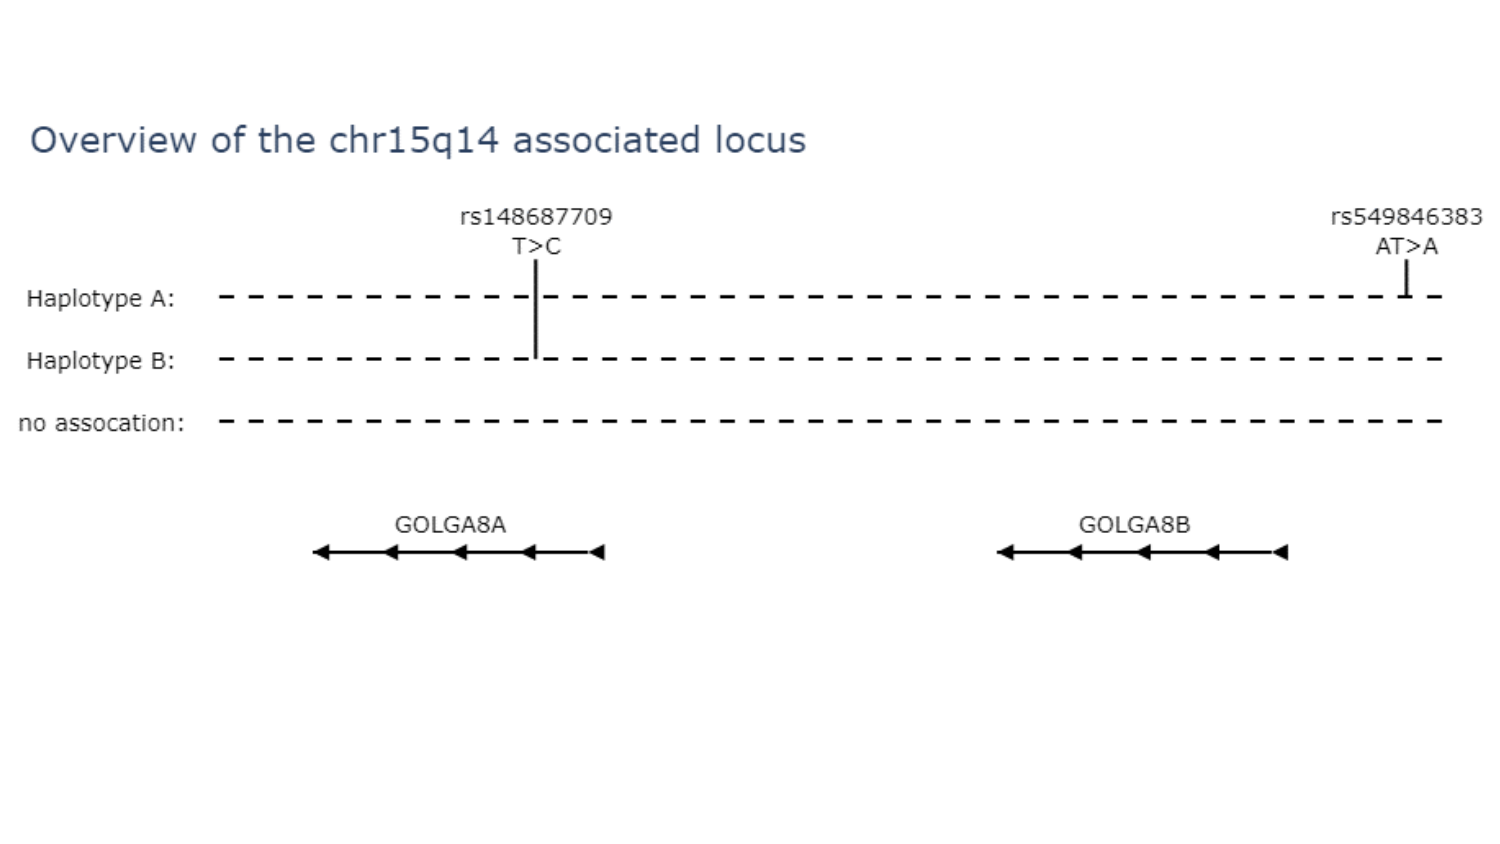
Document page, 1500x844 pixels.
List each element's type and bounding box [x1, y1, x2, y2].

picture [7, 71, 1493, 569]
